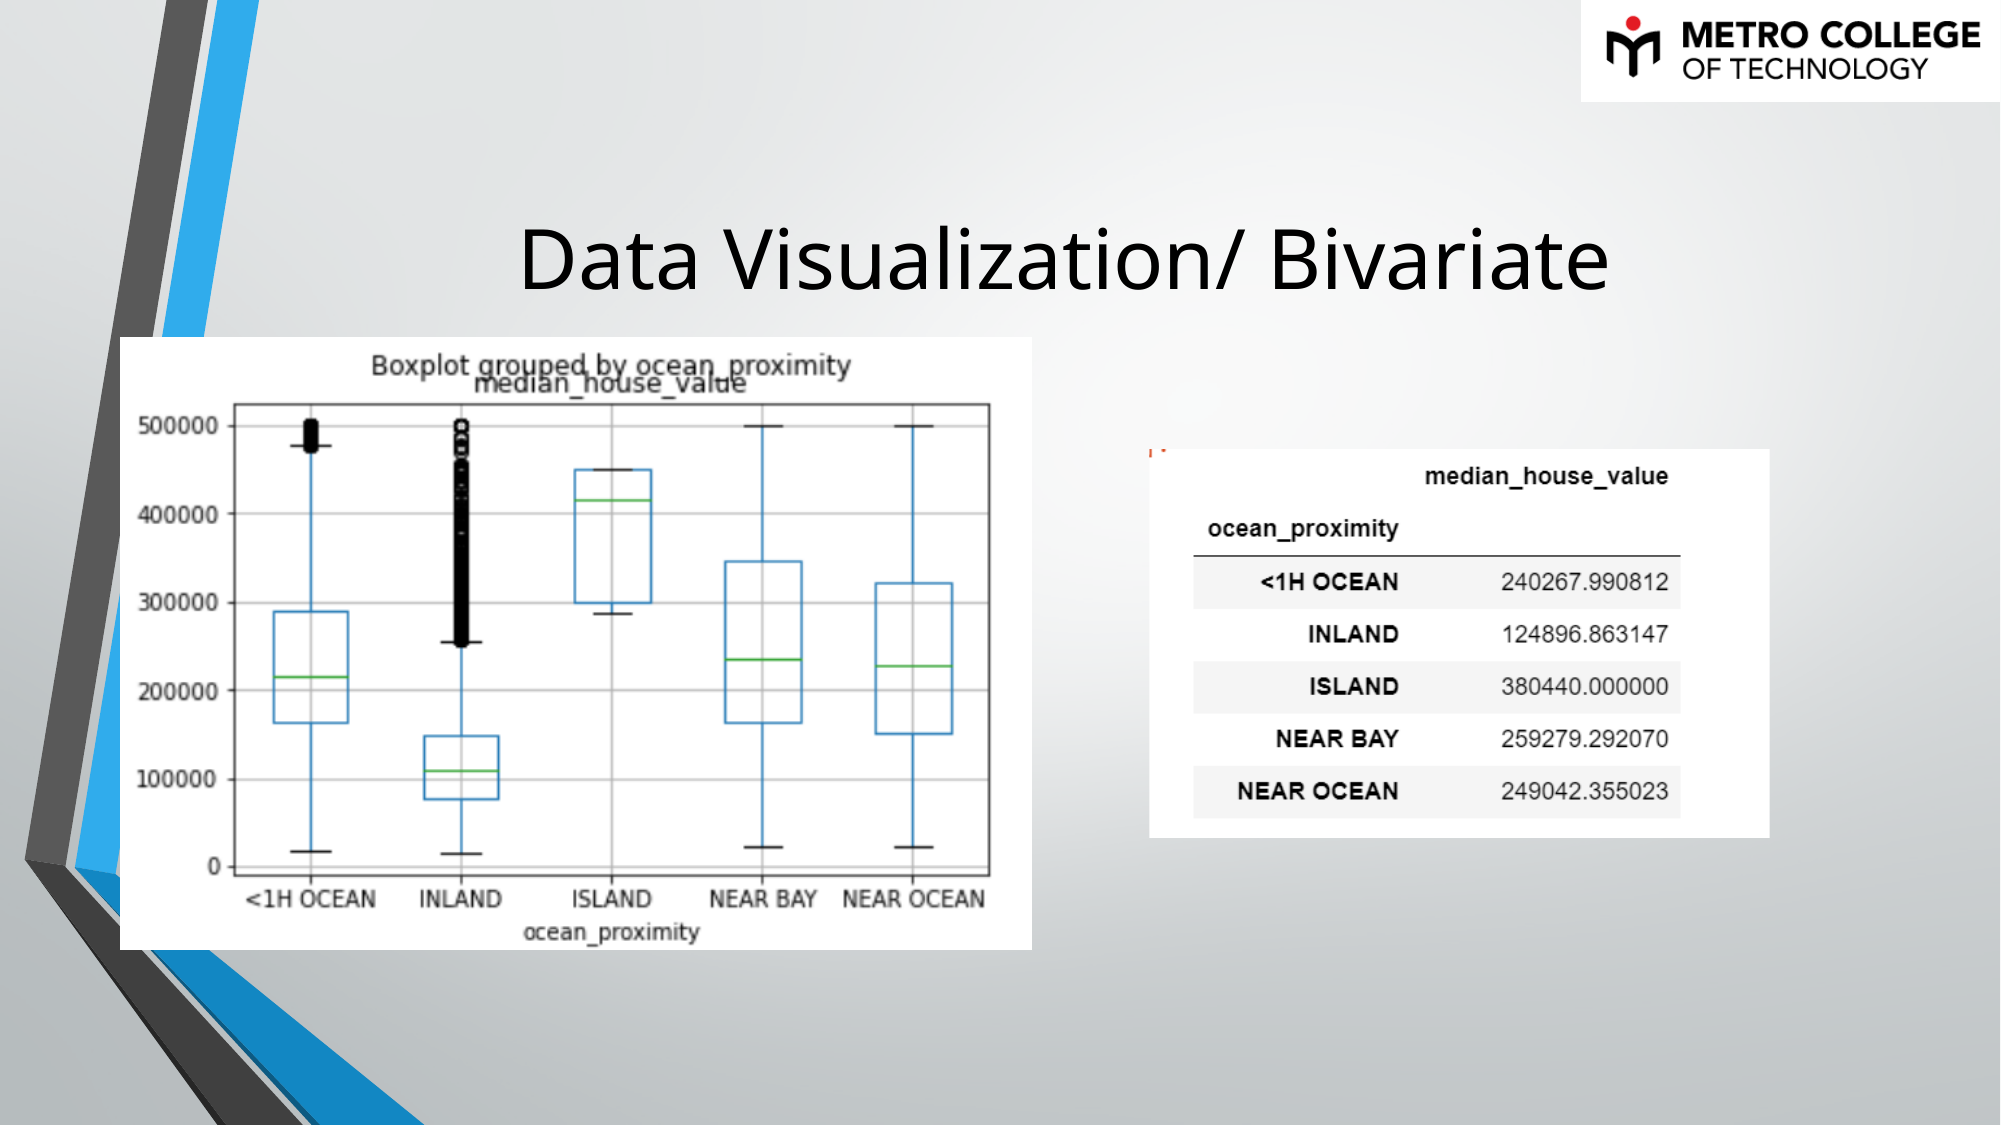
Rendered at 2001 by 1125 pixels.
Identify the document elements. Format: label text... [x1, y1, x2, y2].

picture [1149, 449, 1770, 838]
picture [119, 336, 1033, 951]
picture [1581, 0, 2000, 103]
title Data Visualization/ Bivariate [243, 112, 1887, 400]
